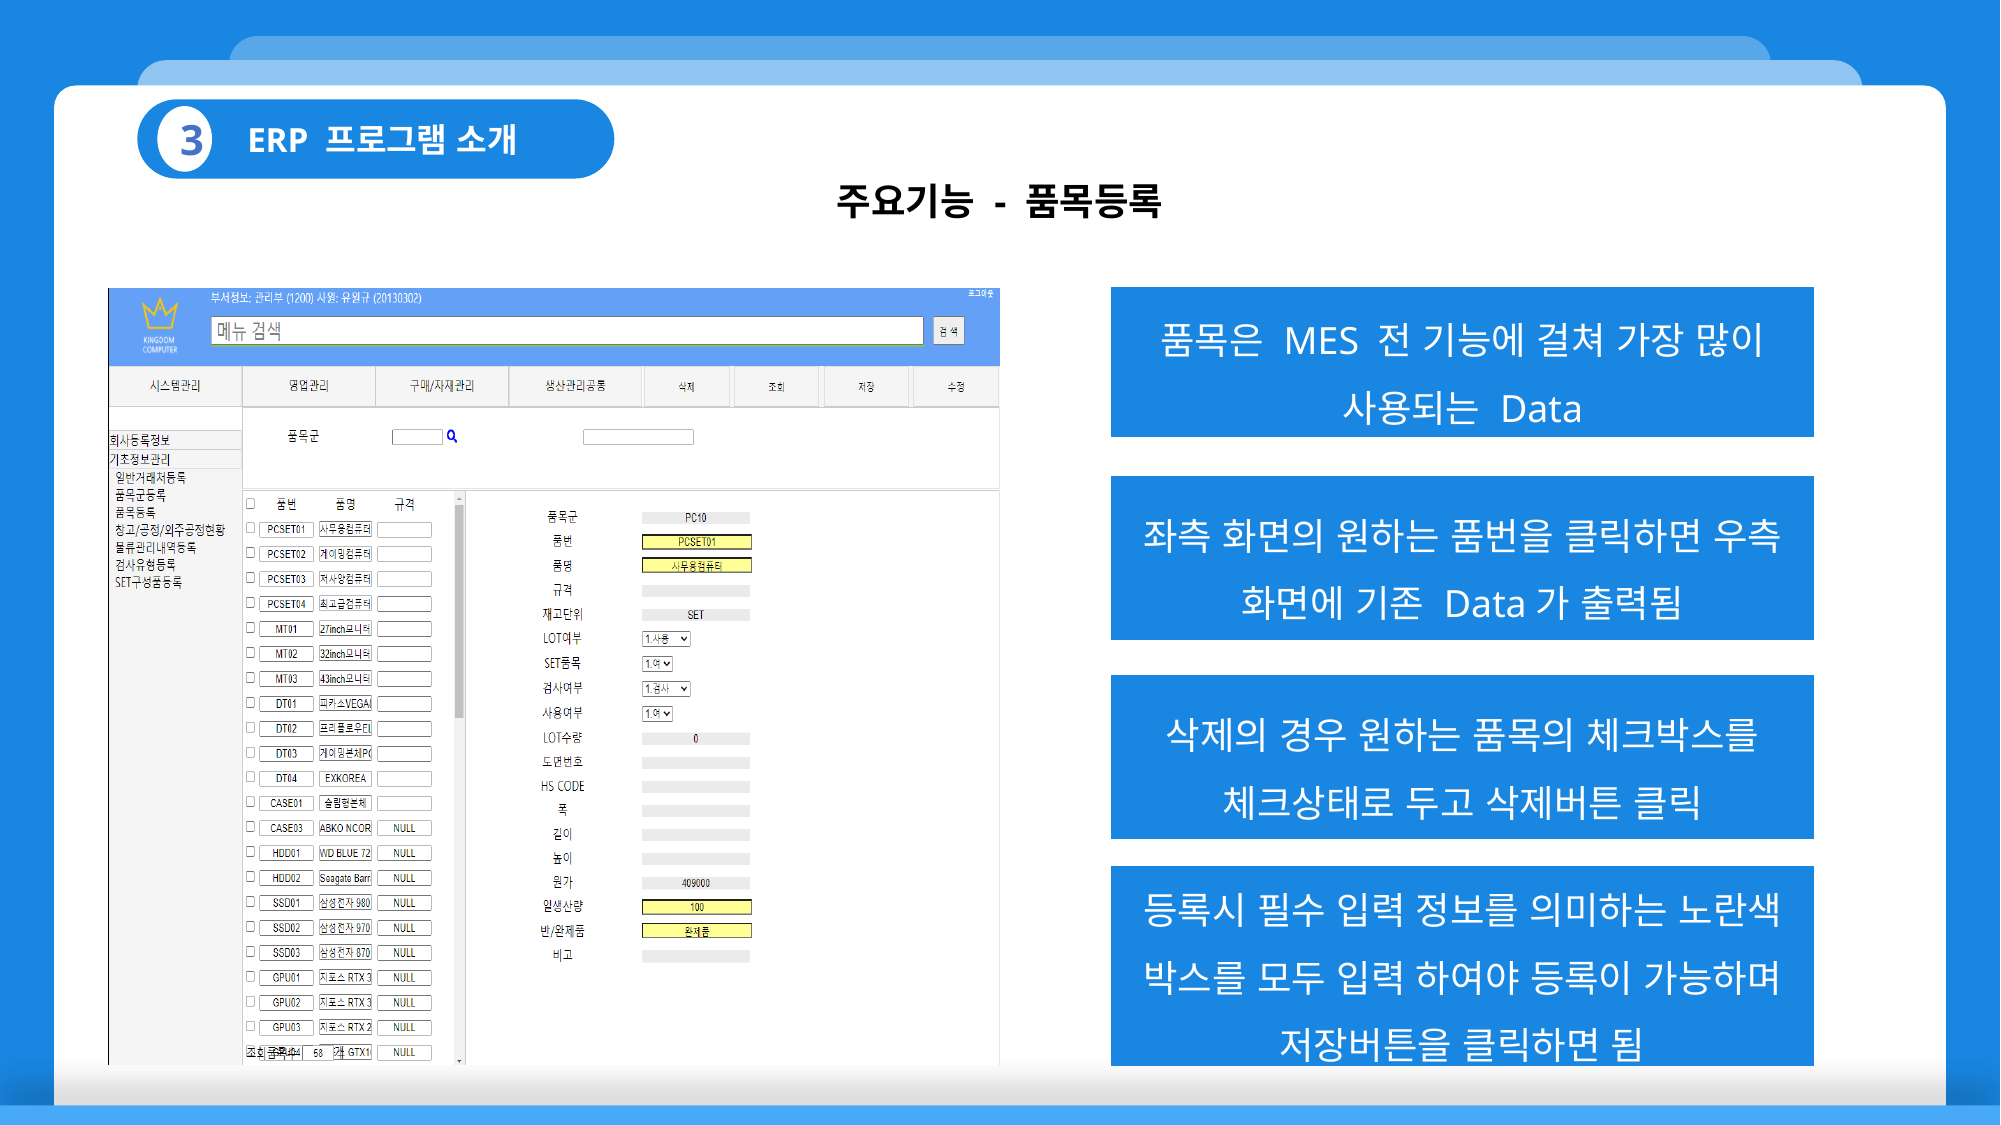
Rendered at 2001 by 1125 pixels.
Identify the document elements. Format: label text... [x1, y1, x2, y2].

text_box 주요기능 - 품목등록 [738, 170, 1262, 231]
picture [108, 288, 1000, 1065]
text_box 품목은 MES 전 기능에 걸쳐 가장 많이 사용되는 Data [1111, 287, 1814, 437]
text_box 3 [156, 105, 214, 173]
text_box [0, 1104, 2000, 1125]
text_box [136, 59, 1864, 84]
text_box [53, 84, 1947, 1068]
text_box 삭제의 경우 원하는 품목의 체크박스를 체크상태로 두고 삭제버튼 클릭 [1111, 675, 1814, 839]
text_box 등록시 필수 입력 정보를 의미하는 노란색 박스를 모두 입력 하여야 등록이 가능하며 저장버튼을 클릭하면 됨 [1111, 866, 1814, 1066]
text_box [228, 34, 1772, 59]
text_box 좌측 화면의 원하는 품번을 클릭하면 우측 화면에 기존 Data가 출력됨 [1111, 476, 1814, 640]
text_box ERP 프로그램 소개 [136, 98, 616, 180]
